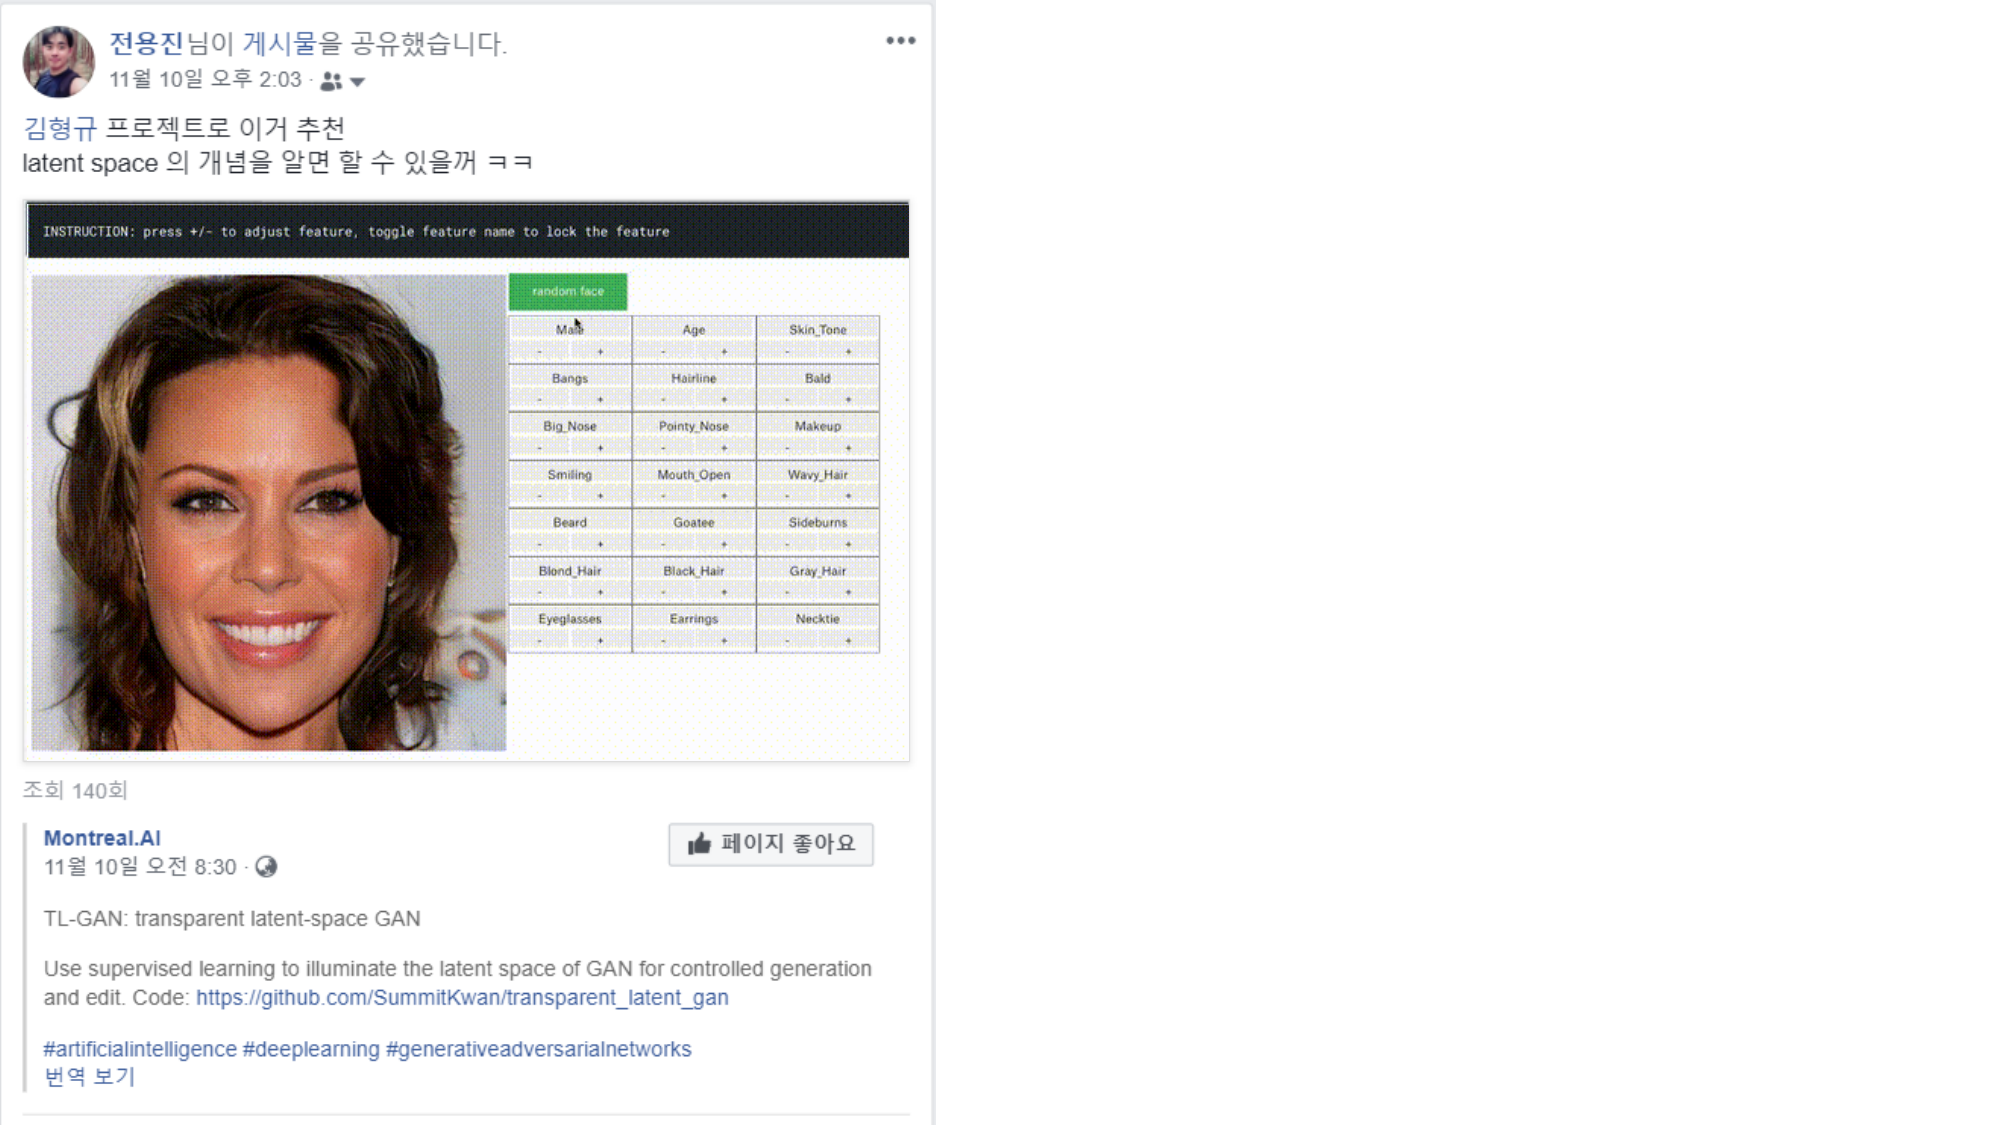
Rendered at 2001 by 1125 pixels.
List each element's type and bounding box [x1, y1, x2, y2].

picture [27, 204, 909, 761]
list [0, 0, 936, 1125]
